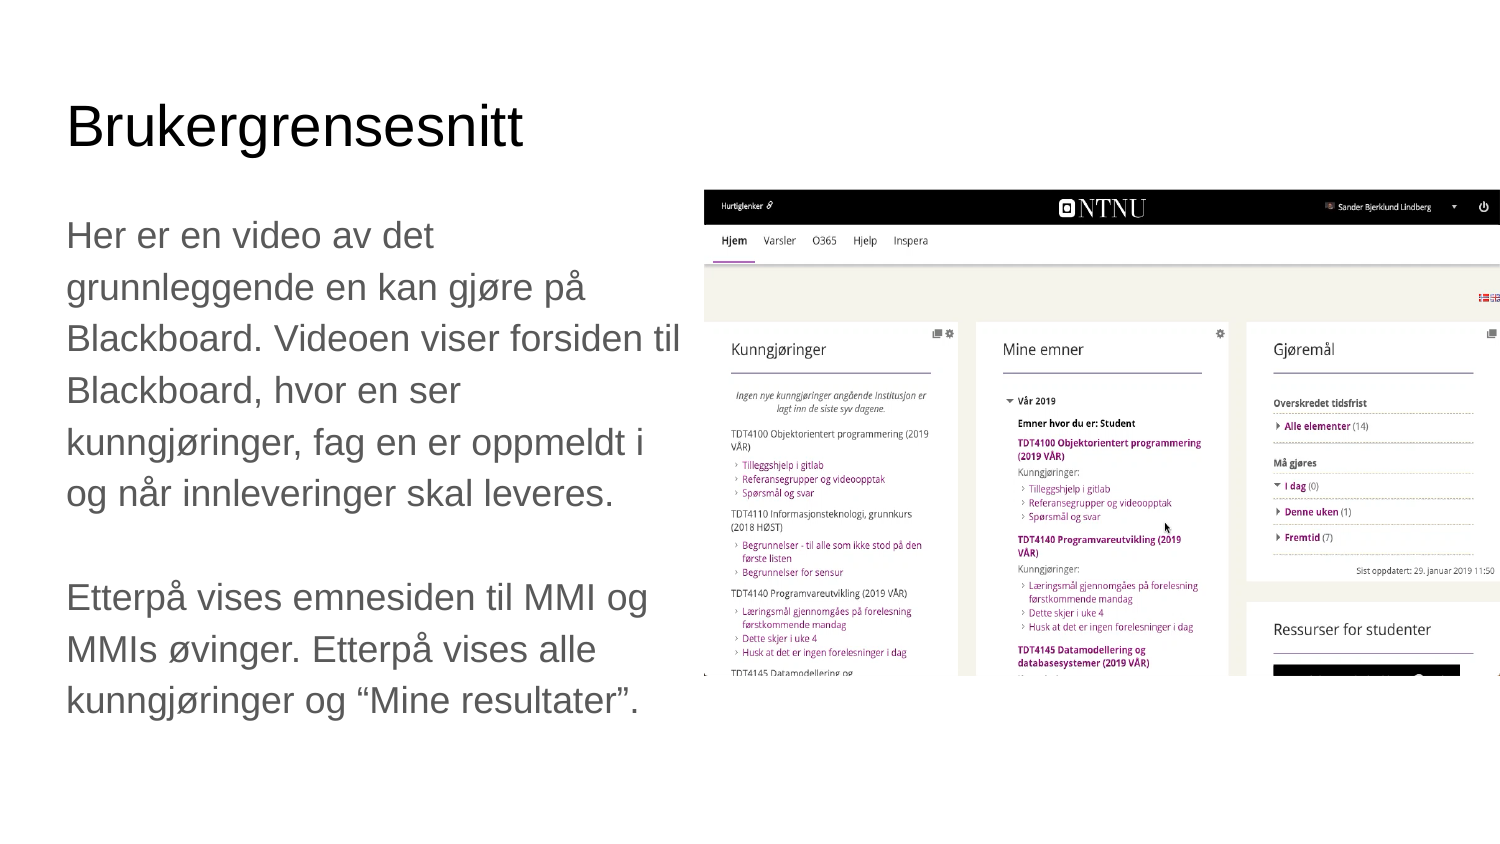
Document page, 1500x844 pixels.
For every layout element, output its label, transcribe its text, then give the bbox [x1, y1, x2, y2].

title Brukergrensesnitt [51, 72, 1449, 167]
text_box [703, 188, 1500, 677]
list Her er en video av det grunnleggende en kan gjøre på Blackboard. Videoen viser forsiden til Blackboard, hvor en ser kunngjøringer, fag en er oppmeldt i og når innleveringer skal leveres. Etterpå vises emnesiden til MMI og MMIs øvinger. Etterpå vises alle kunngjøringer og “Mine resultater”. [51, 189, 705, 811]
